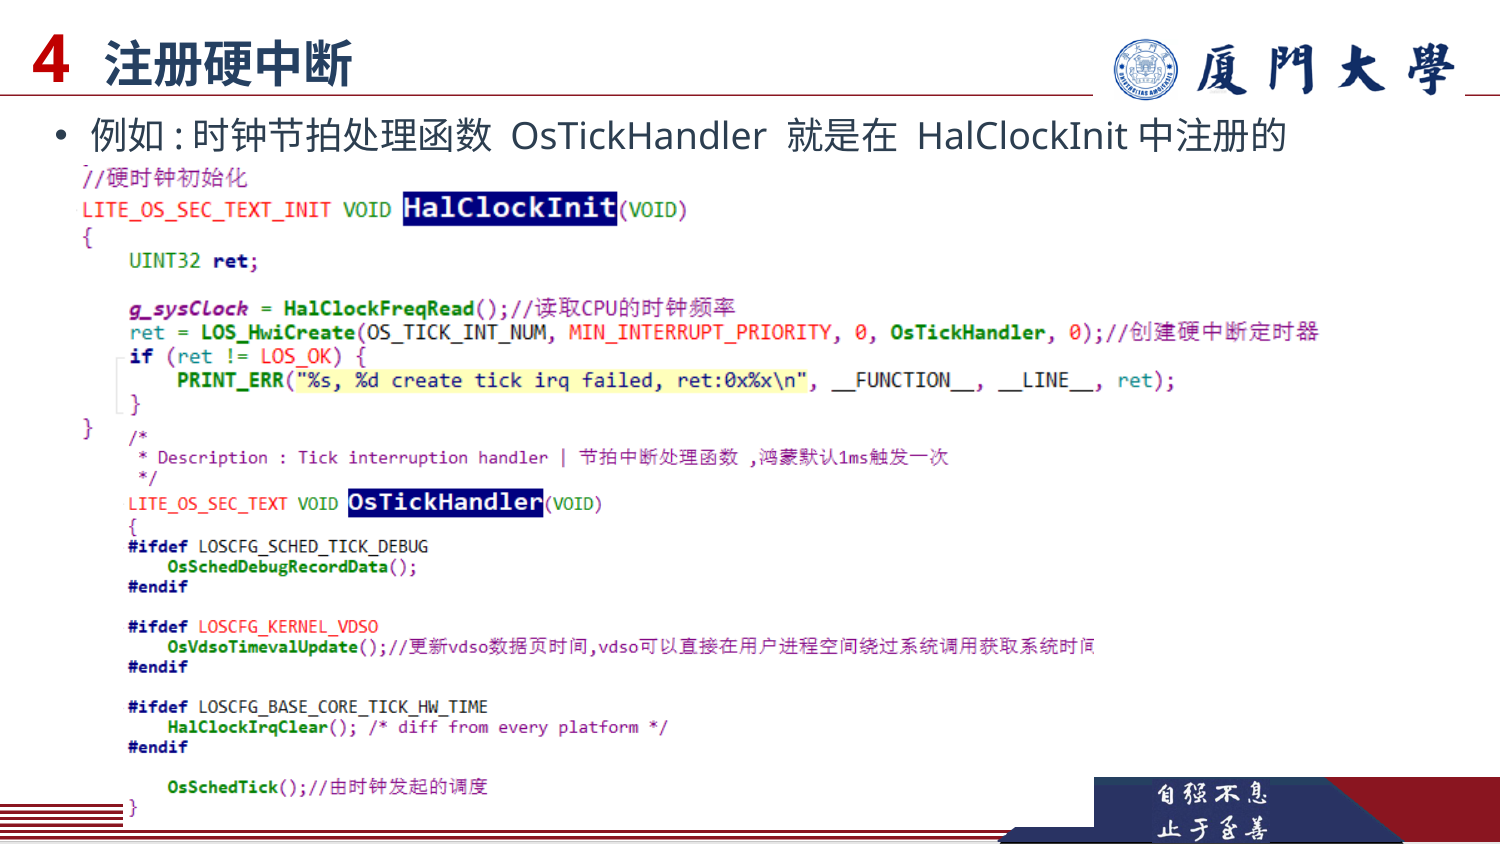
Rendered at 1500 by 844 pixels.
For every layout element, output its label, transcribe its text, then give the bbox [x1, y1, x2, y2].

text_box 例如:时钟节拍处理函数 OsTickHandler 就是在 HalClockInit中注册的 [39, 104, 1493, 164]
picture [0, 0, 1500, 844]
text_box 4 注册硬中断 [17, 8, 1229, 104]
